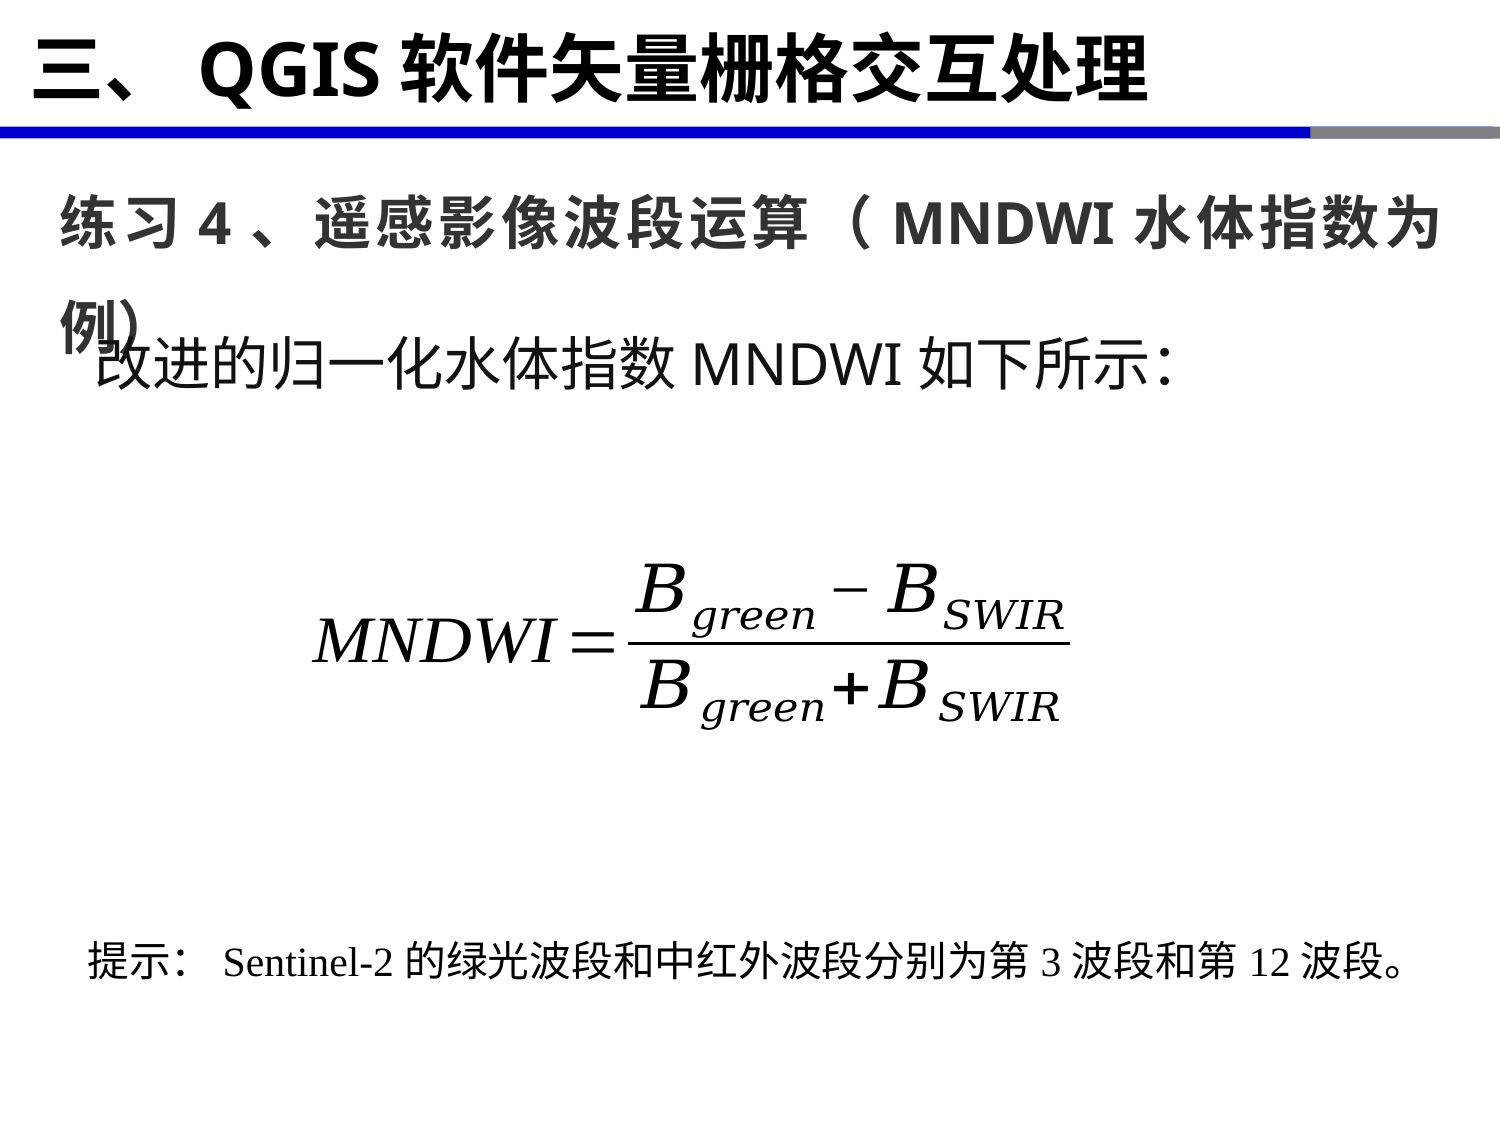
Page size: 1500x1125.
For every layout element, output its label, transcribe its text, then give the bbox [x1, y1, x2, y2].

title 三、QGIS软件矢量栅格交互处理 [0, 1, 1479, 132]
text_box 练习4、遥感影像波段运算（MNDWI水体指数为例） [44, 144, 1458, 369]
text_box 改进的归一化水体指数MNDWI如下所示： [79, 285, 1400, 405]
text_box 提示：Sentinel-2的绿光波段和中红外波段分别为第3波段和第12波段。 [72, 902, 1448, 993]
